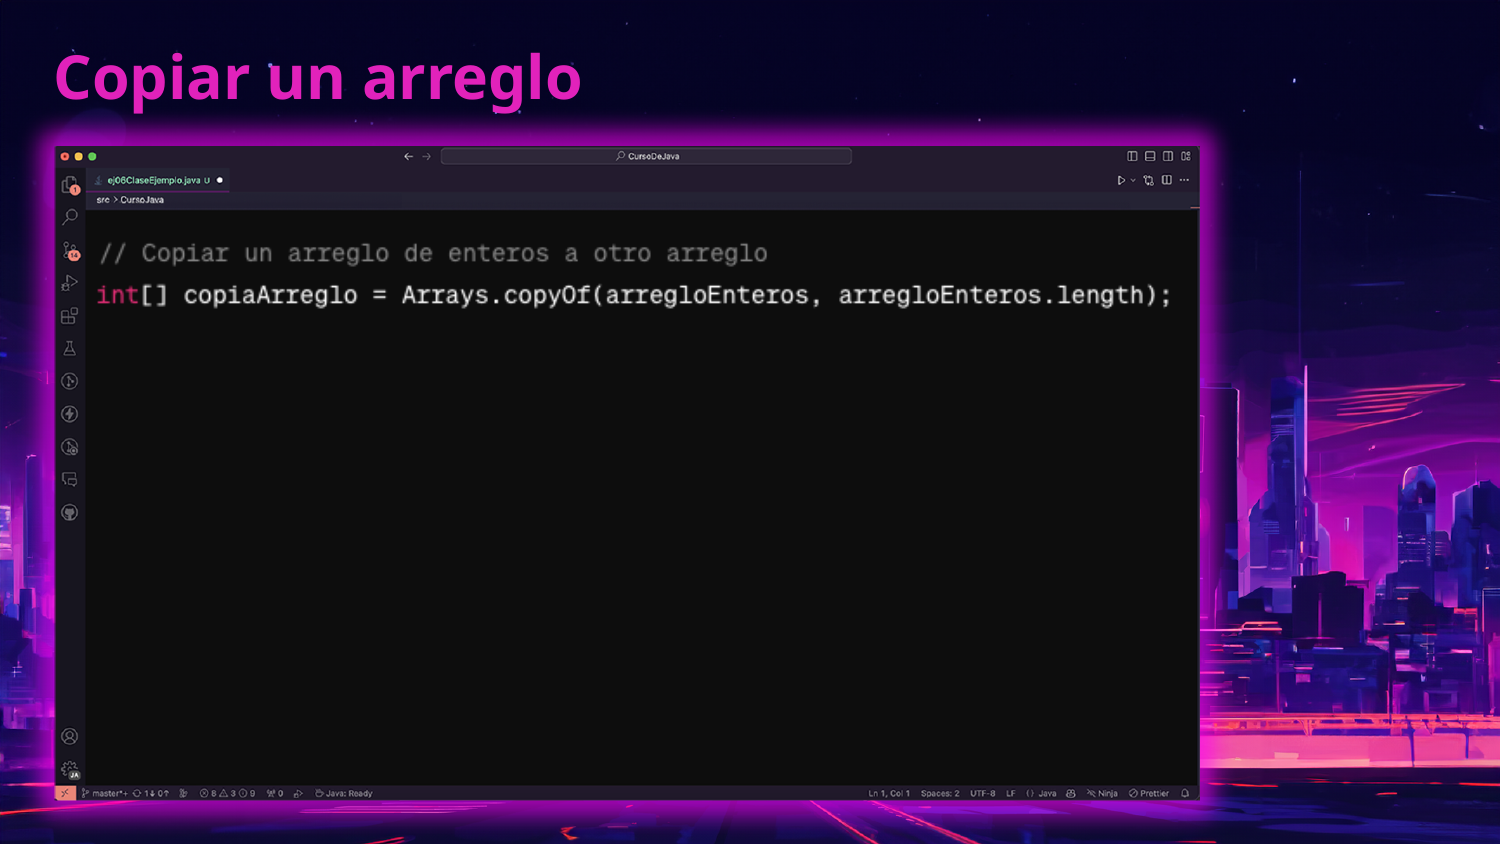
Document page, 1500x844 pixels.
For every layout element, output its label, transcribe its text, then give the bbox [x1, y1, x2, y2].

picture [0, 0, 1500, 844]
title Copiar un arreglo [38, 23, 1449, 118]
